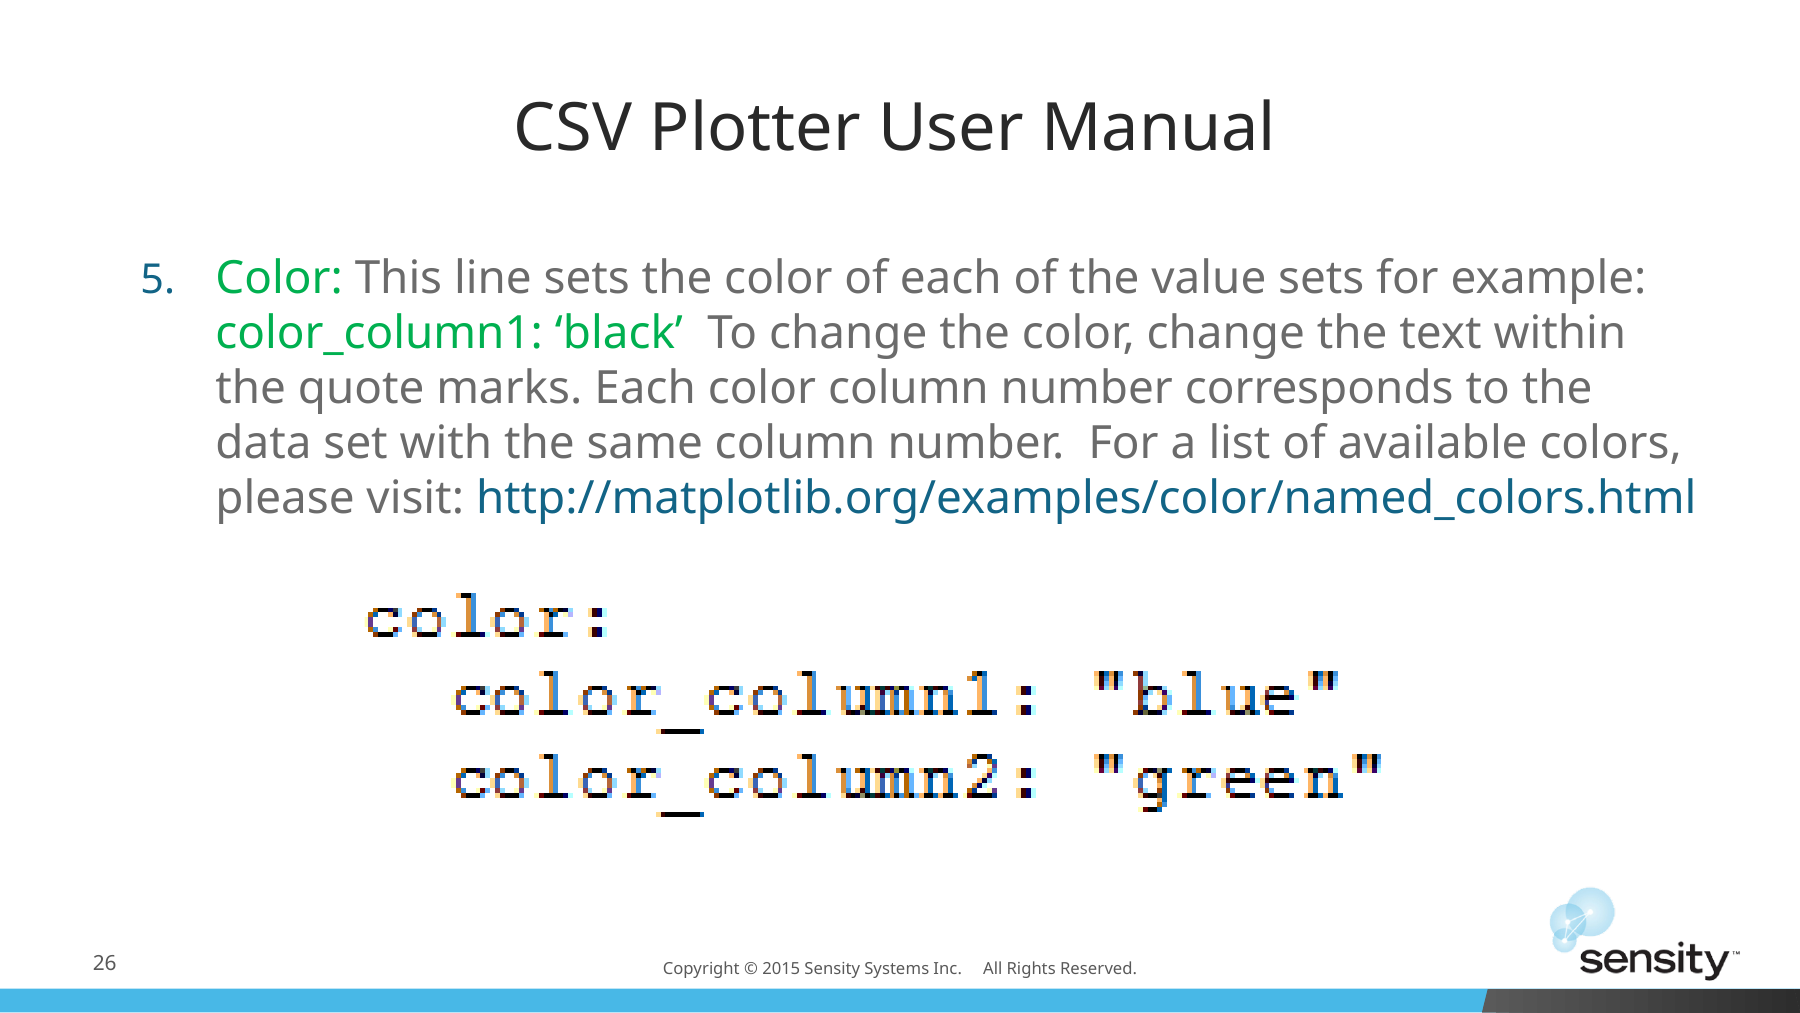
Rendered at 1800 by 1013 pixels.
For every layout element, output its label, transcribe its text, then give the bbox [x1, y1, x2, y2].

picture [364, 574, 1447, 879]
list Color: This line sets the color of each of the value sets for example: color_column1: ‘black’ To change the color, change the text within the quote marks. Each color column number corresponds to the data set with the same column number. For a list of available colors, please visit: http://matplotlib.org/examples/color/named_colors.html [93, 184, 1714, 902]
picture [1535, 882, 1756, 983]
title CSV Plotter User Manual [93, 55, 1713, 166]
